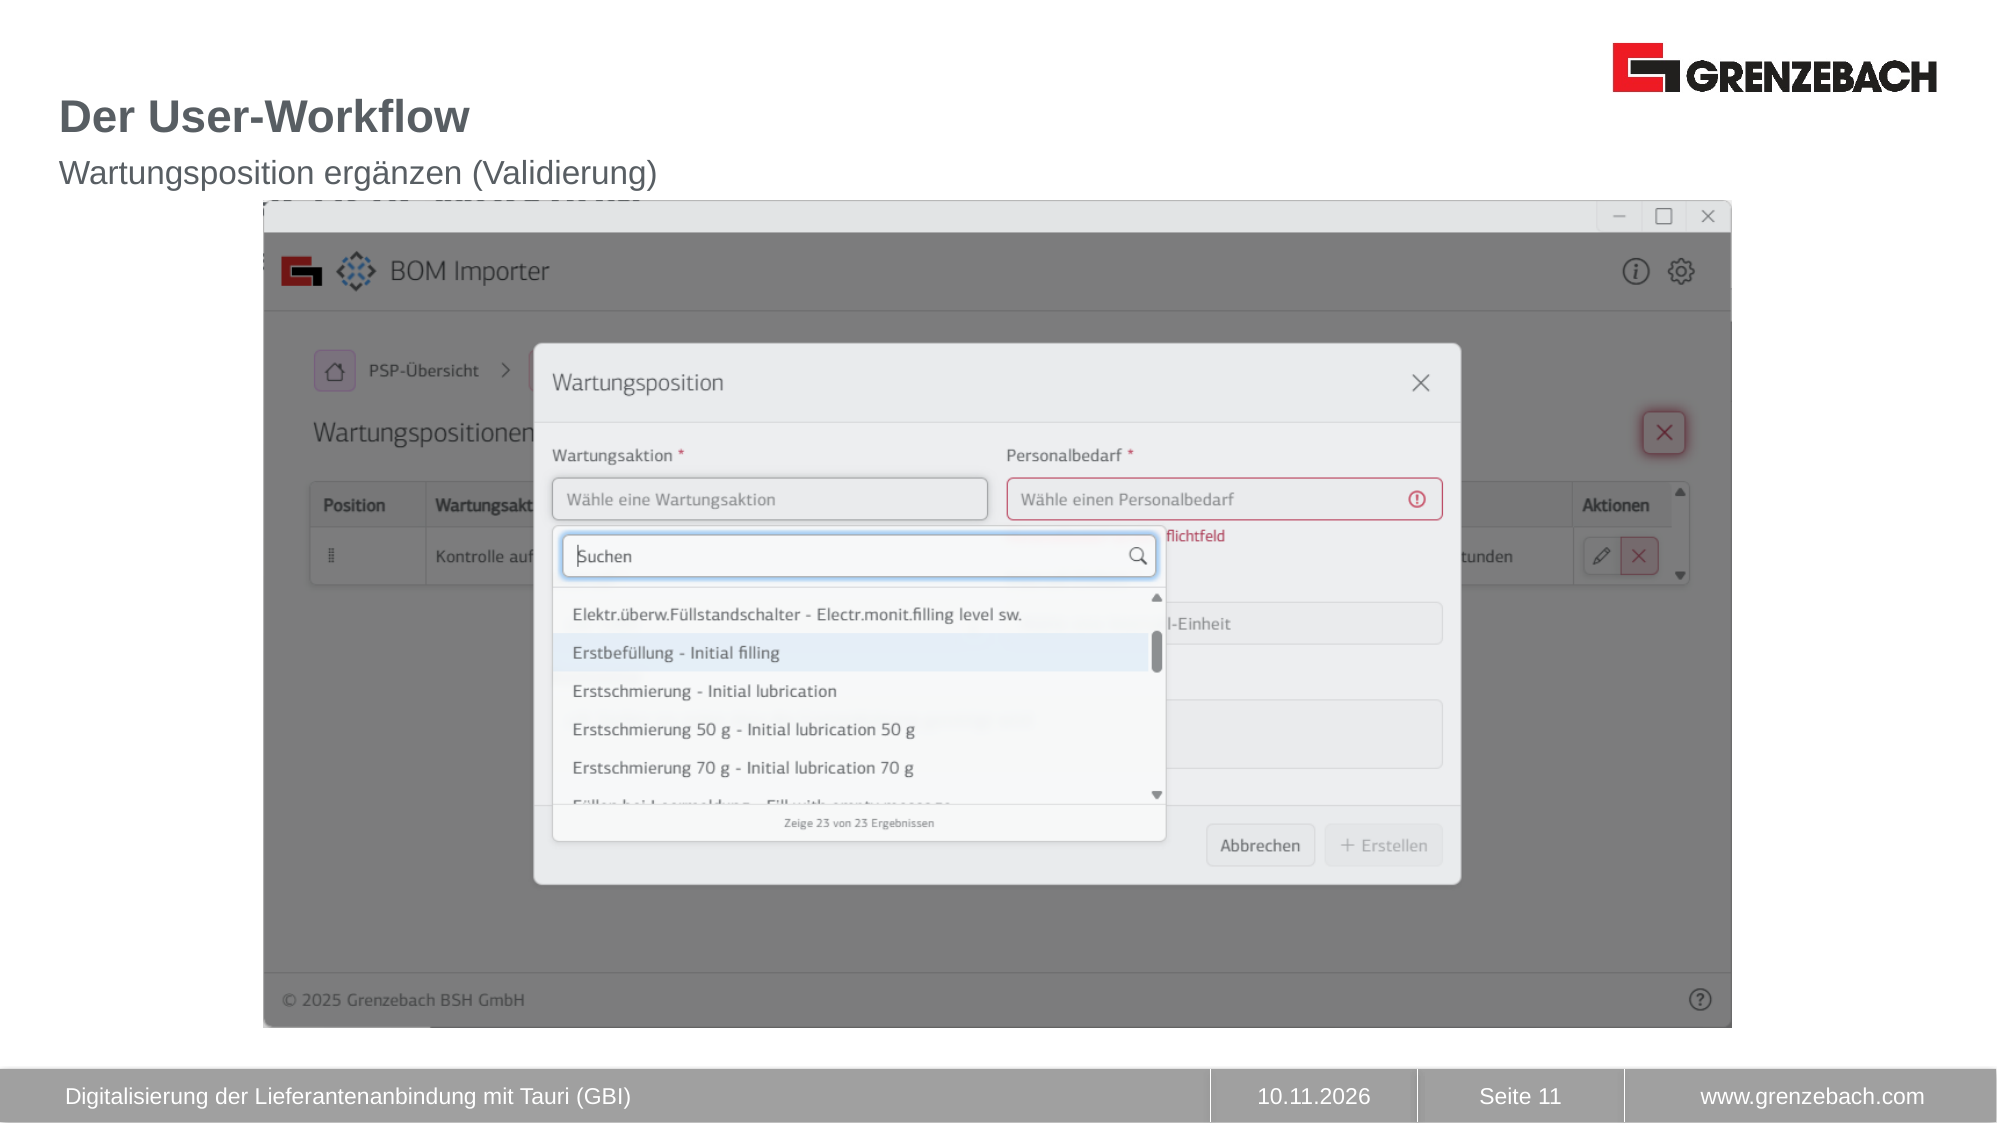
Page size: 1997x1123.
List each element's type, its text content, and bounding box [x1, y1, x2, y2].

picture [1612, 41, 1937, 93]
list Wartungsposition ergänzen (Validierung) [59, 147, 1938, 195]
slide_number Seite 11 [1423, 1068, 1619, 1122]
footer Digitalisierung der Lieferantenanbindung mit Tauri (GBI) [59, 1068, 1205, 1122]
title Der User-Workflow [59, 35, 1536, 142]
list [263, 200, 1733, 1028]
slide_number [1216, 1068, 1412, 1123]
